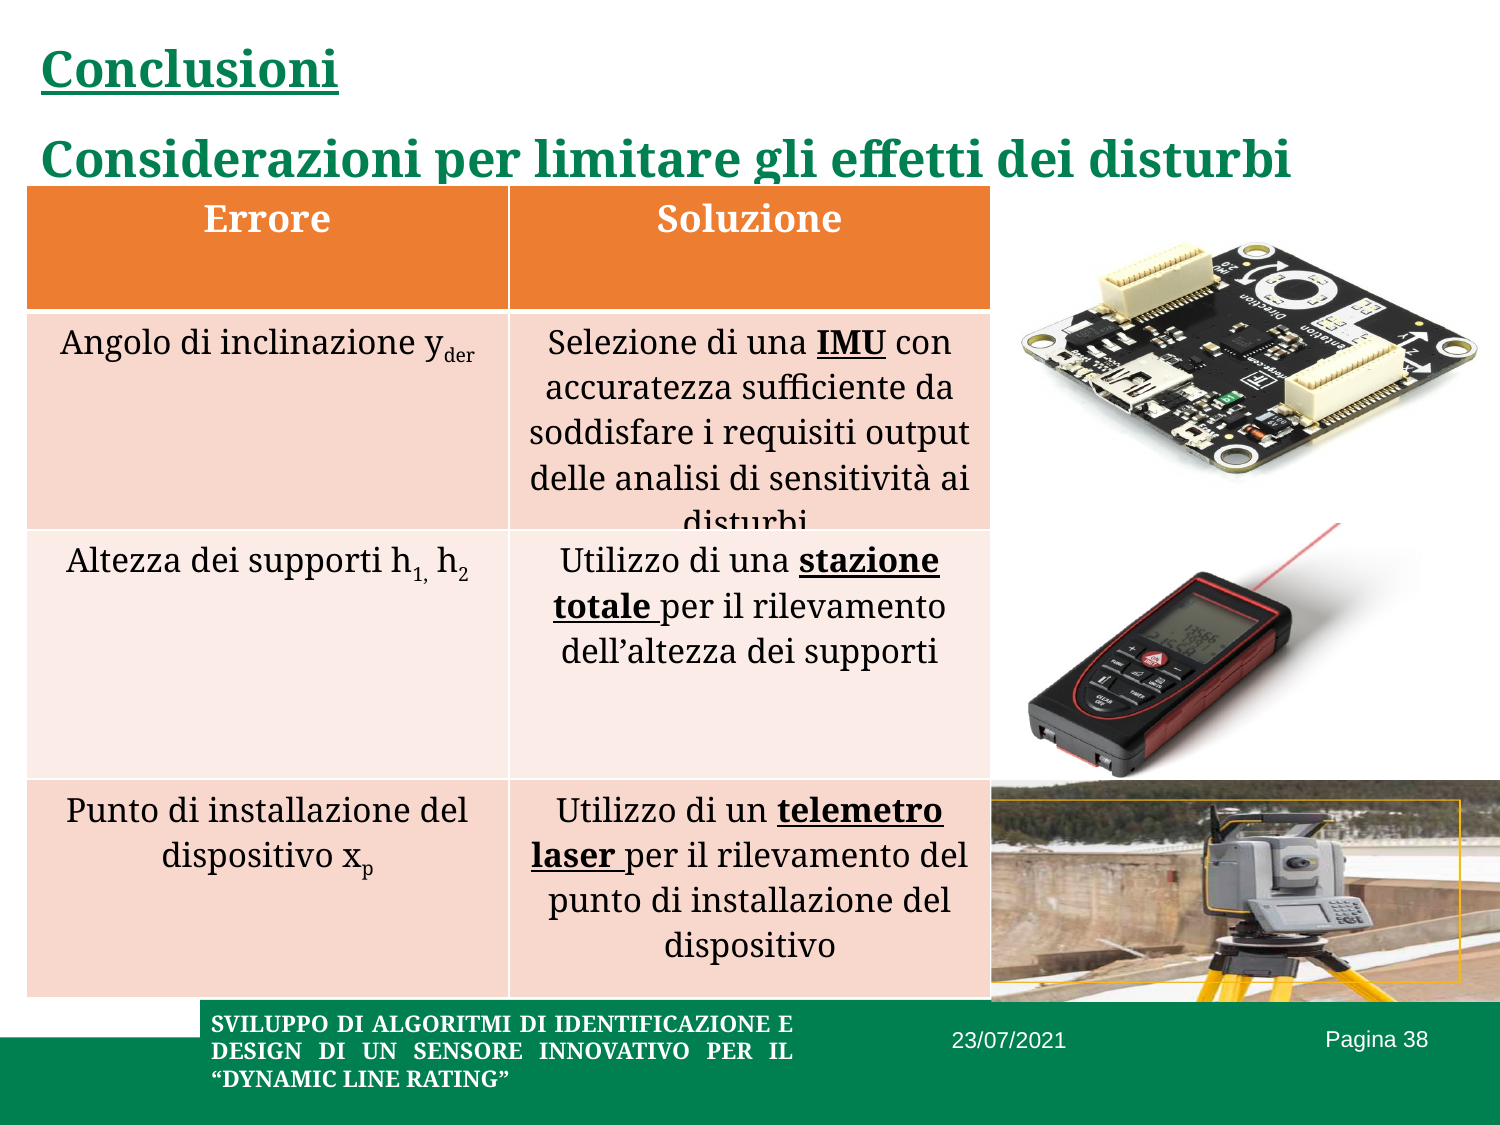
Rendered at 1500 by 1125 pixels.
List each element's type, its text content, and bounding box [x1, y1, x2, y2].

picture [991, 190, 1500, 521]
table_cell Selezione di una IMU con accuratezza sufficiente da soddisfare i requisiti output delle analisi di sensitività ai disturbi [510, 314, 990, 529]
table_header Errore [27, 186, 508, 309]
table_cell Punto di installazione del dispositivo xp [27, 780, 508, 997]
picture [991, 523, 1500, 1002]
table_header Soluzione [510, 186, 990, 309]
table_cell Angolo di inclinazione yder [27, 314, 508, 529]
table_cell Utilizzo di un telemetro laser per il rilevamento del punto di installazione del dispositivo [510, 780, 990, 997]
text_box Conclusioni Considerazioni per limitare gli effetti dei disturbi [26, 0, 1474, 190]
table_cell Utilizzo di una stazione totale per il rilevamento dell’altezza dei supporti [510, 531, 990, 778]
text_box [0, 999, 1500, 1125]
table_cell Altezza dei supporti h1, h2 [27, 531, 508, 778]
